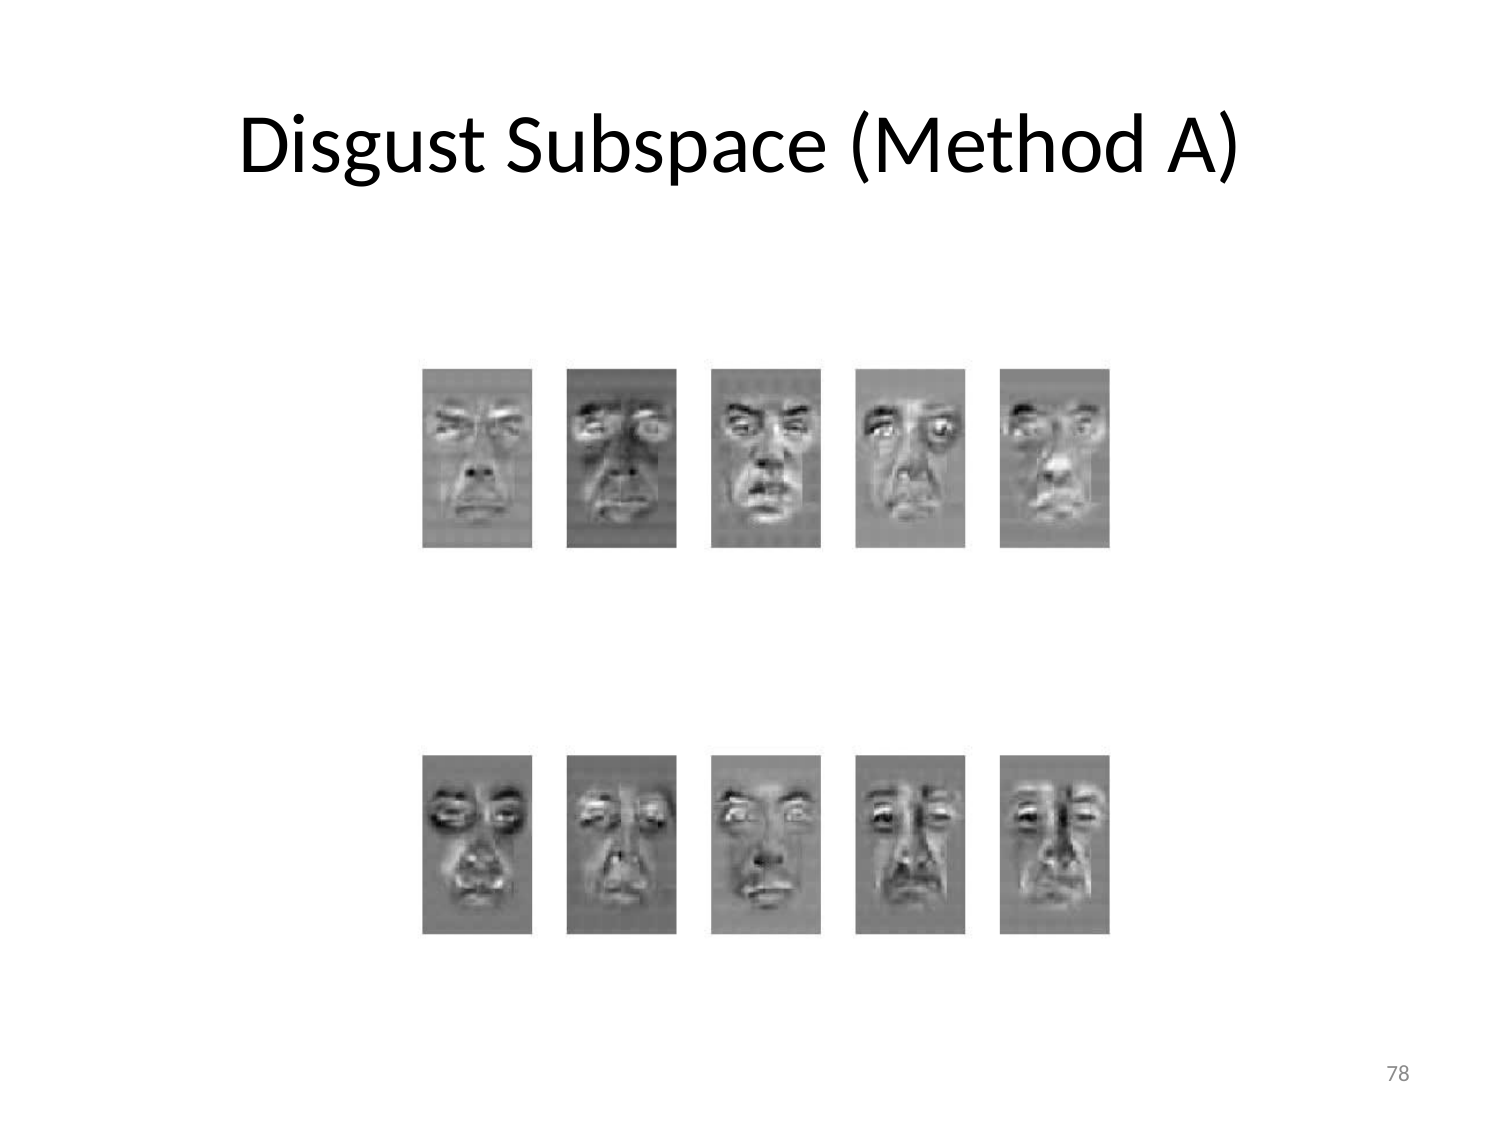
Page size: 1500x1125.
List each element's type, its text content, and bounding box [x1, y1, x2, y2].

slide_number 78 [1074, 1042, 1425, 1103]
picture [307, 257, 1193, 1074]
title Disgust Subspace (Method A) [75, 45, 1425, 233]
